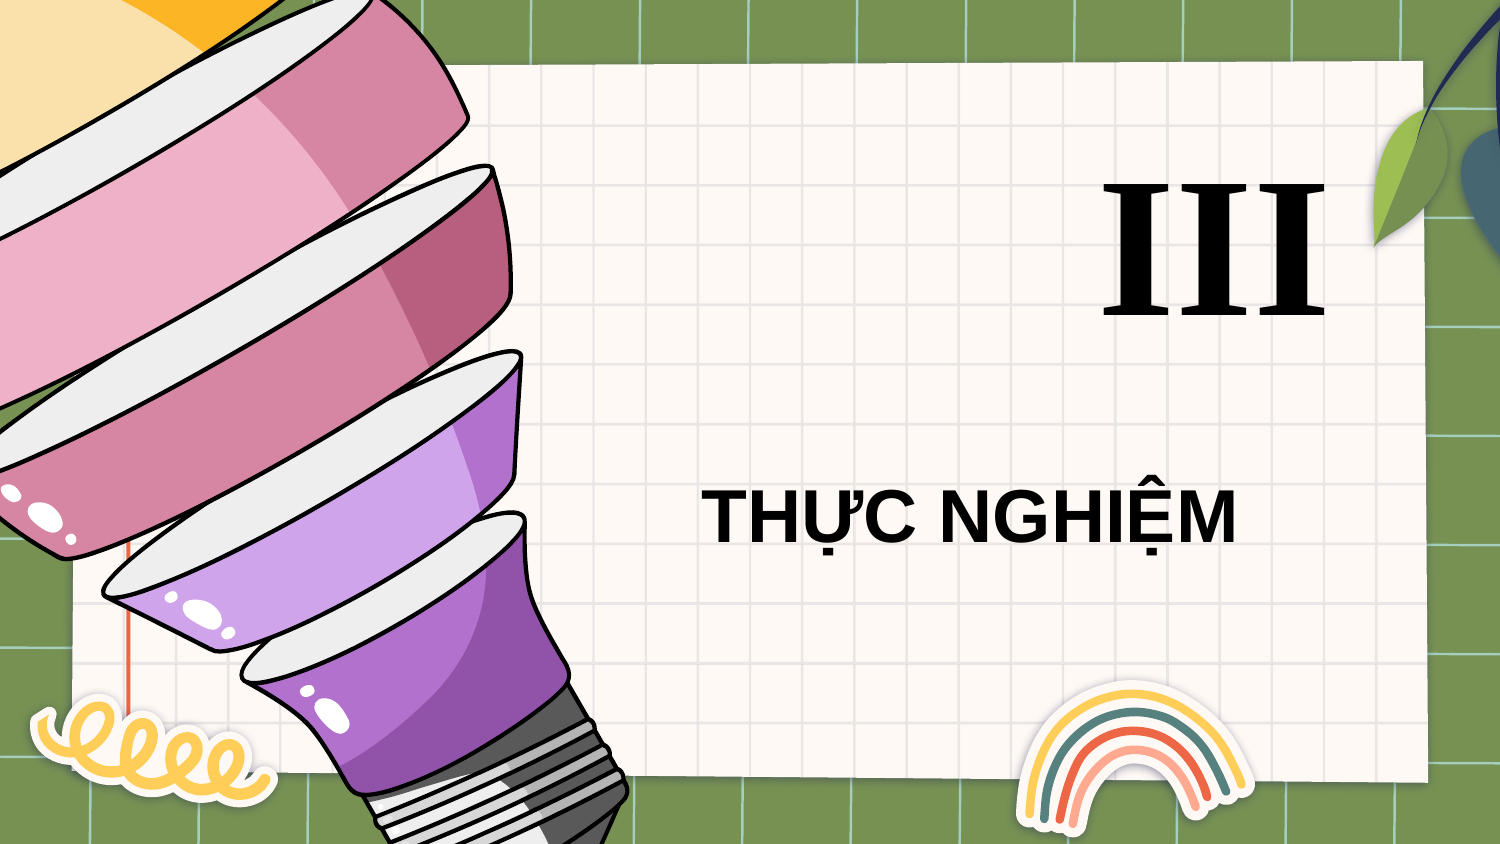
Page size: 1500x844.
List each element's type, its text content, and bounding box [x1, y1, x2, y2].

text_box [0, 0, 662, 844]
text_box THỰC NGHIỆM [666, 444, 1357, 573]
text_box III [1082, 148, 1358, 324]
